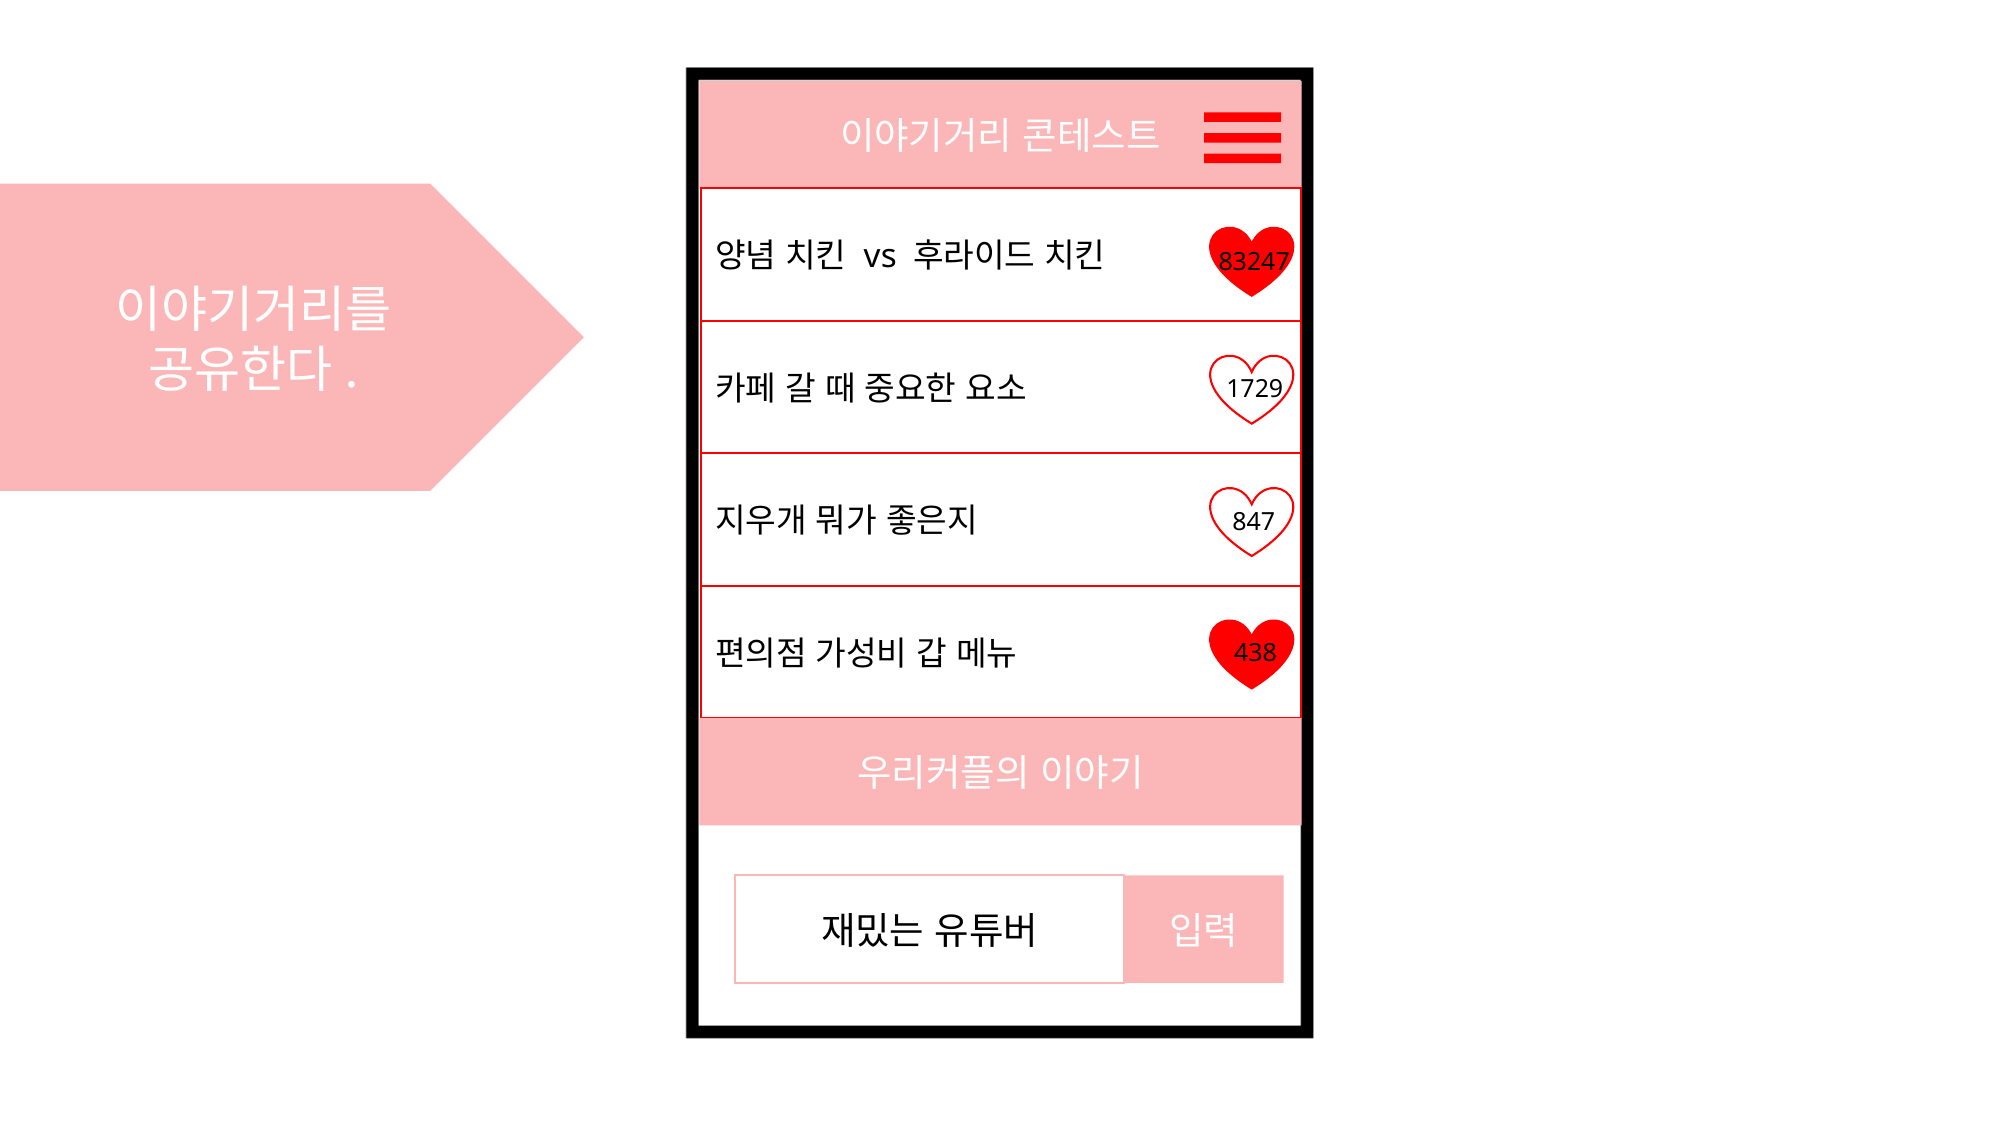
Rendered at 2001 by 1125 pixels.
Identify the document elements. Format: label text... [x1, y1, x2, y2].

picture [641, 49, 1359, 1076]
text_box 이야기거리를 공유한다. [0, 182, 586, 492]
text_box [1204, 112, 1282, 164]
